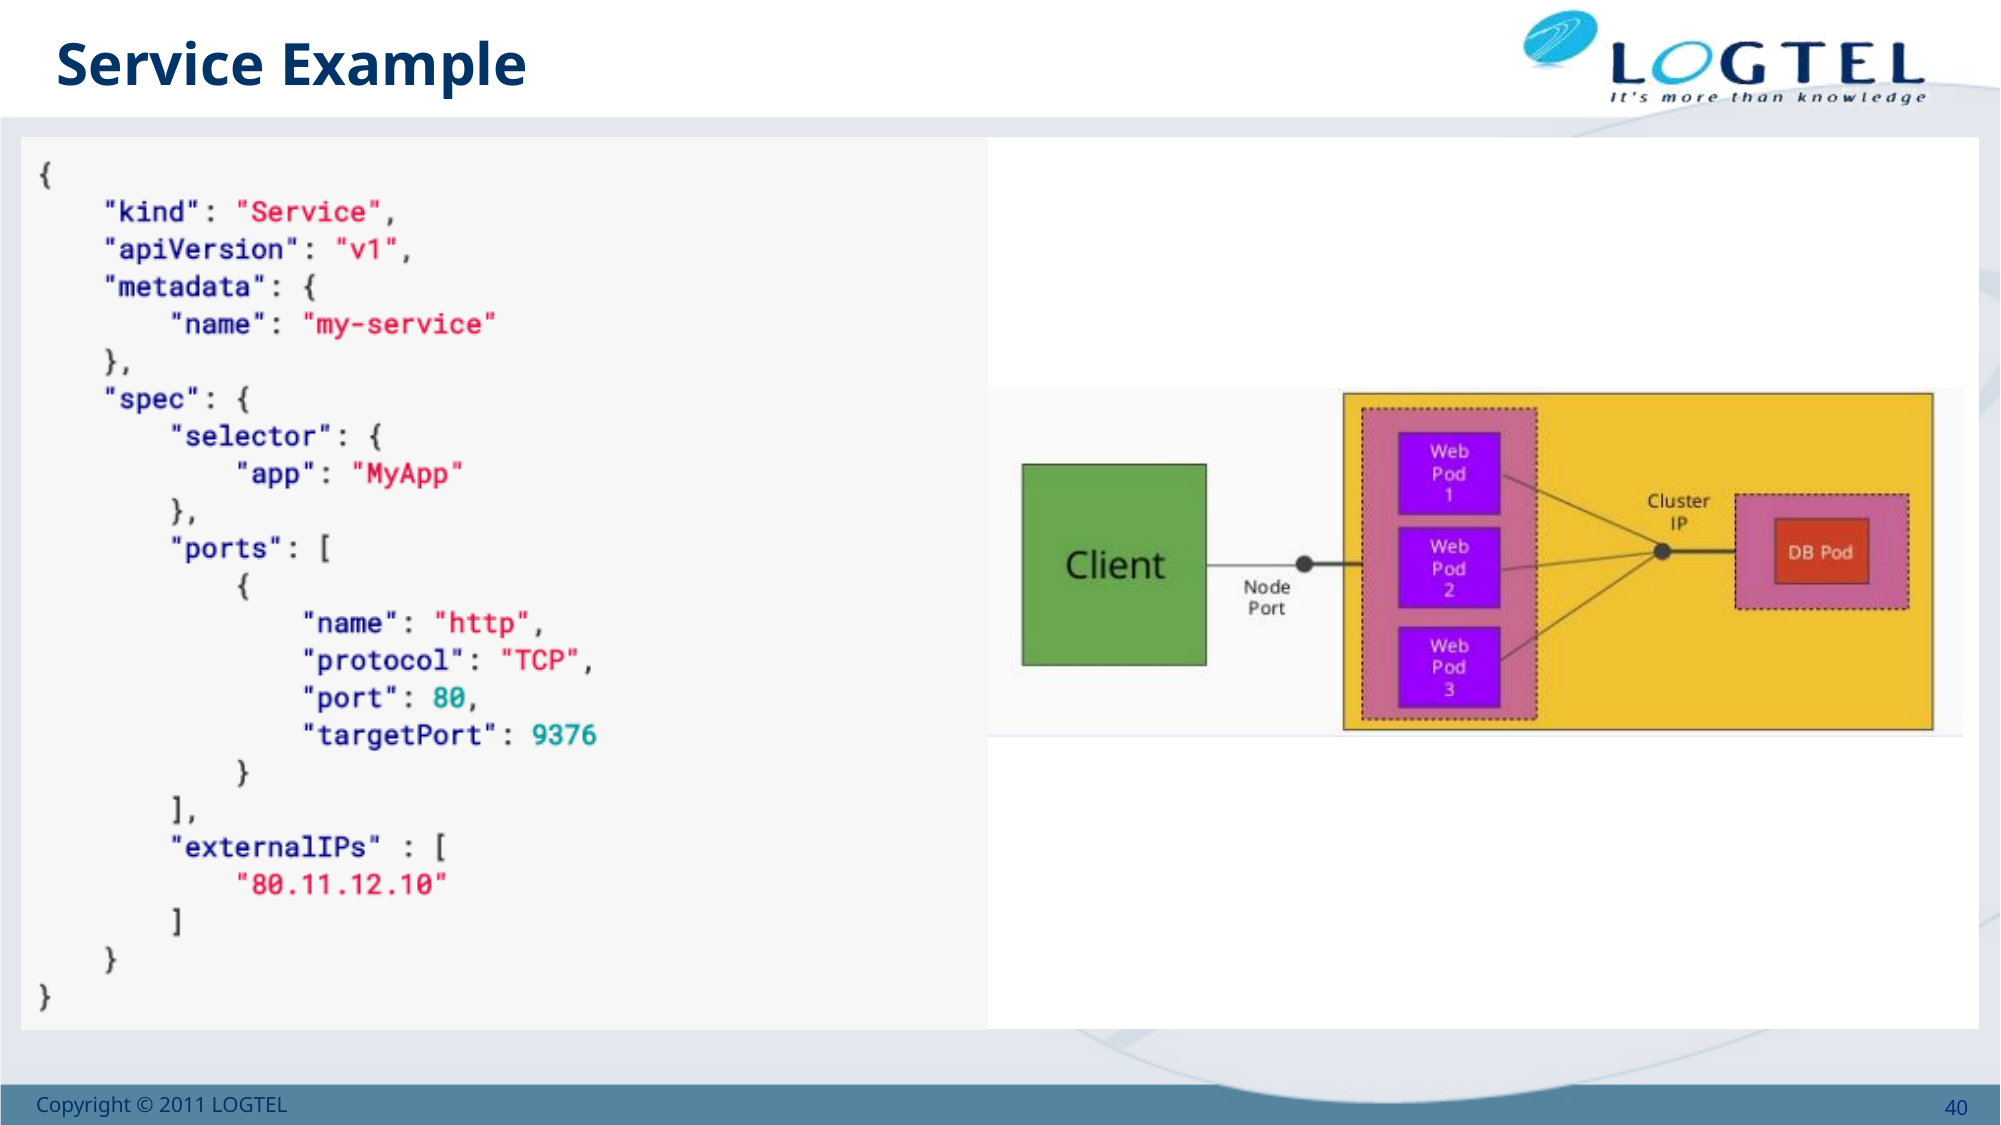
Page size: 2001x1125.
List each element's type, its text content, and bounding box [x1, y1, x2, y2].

slide_number 40 [1516, 1087, 1984, 1125]
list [20, 137, 988, 1030]
title Service Example [41, 24, 1518, 101]
text_box [989, 137, 1979, 1030]
picture [0, 0, 2000, 1125]
